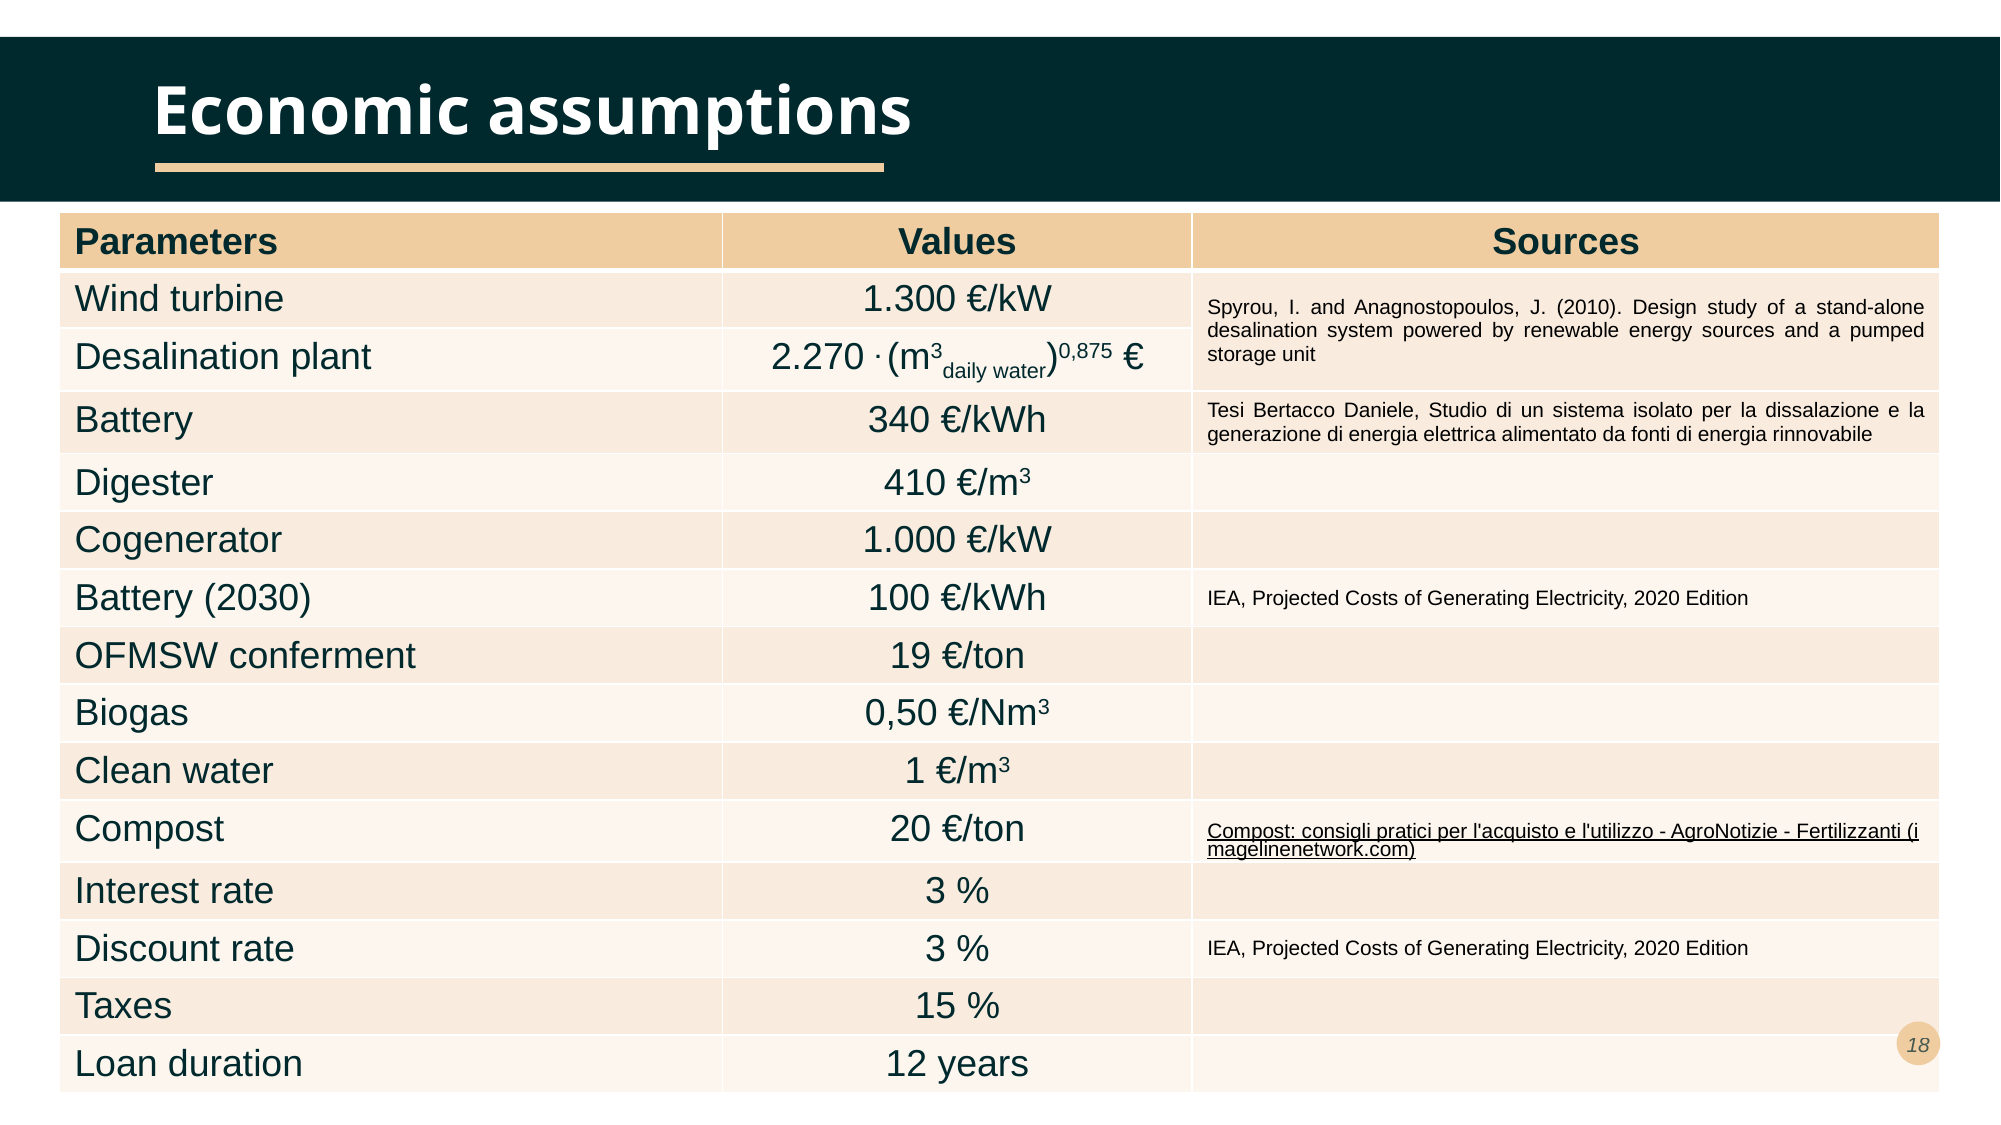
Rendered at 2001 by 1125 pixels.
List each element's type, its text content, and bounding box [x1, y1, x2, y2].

table_cell IEA, Projected Costs of Generating Electricity, 2020 Edition [1193, 570, 1939, 626]
table_cell 15 % [723, 978, 1191, 1034]
table_cell 100 €/kWh [723, 570, 1191, 626]
table_cell 410 €/m3 [723, 454, 1191, 510]
table_cell Compost: consigli pratici per l'acquisto e l'utilizzo - AgroNotizie - Fertilizzanti (imagelinenetwork.com) [1193, 801, 1939, 861]
table_cell 19 €/ton [723, 627, 1191, 683]
table_cell [1193, 863, 1939, 919]
table_cell Wind turbine [60, 273, 722, 327]
table_cell [1193, 454, 1939, 510]
table_cell 0,50 €/Nm3 [723, 685, 1191, 741]
table_cell Biogas [60, 685, 722, 741]
table_cell 340 €/kWh [723, 392, 1191, 453]
table_cell Battery (2030) [60, 570, 722, 626]
table_cell Interest rate [60, 863, 722, 919]
table_cell Taxes [60, 978, 722, 1034]
table_cell Tesi Bertacco Daniele, Studio di un sistema isolato per la dissalazione e la generazione di energia elettrica alimentato da fonti di energia rinnovabile [1193, 392, 1939, 453]
title Economic assumptions [137, 4, 1863, 222]
table_cell 20 €/ton [723, 801, 1191, 861]
table_cell 3 % [723, 863, 1191, 919]
table_header Sources [1193, 213, 1939, 268]
table_cell [1193, 512, 1939, 568]
table_header Values [723, 222, 1191, 268]
table_cell 1 €/m3 [723, 743, 1191, 799]
table_cell 3 % [723, 921, 1191, 977]
table_cell IEA, Projected Costs of Generating Electricity, 2020 Edition [1193, 921, 1939, 977]
table_cell 2.270 . (m3daily water)0,875 € [723, 329, 1191, 390]
table_cell OFMSW conferment [60, 627, 722, 683]
table_cell Battery [60, 392, 722, 453]
table_cell [1193, 743, 1939, 799]
table_cell Compost [60, 801, 722, 861]
table_cell Loan duration [60, 1036, 722, 1092]
table_cell Discount rate [60, 921, 722, 977]
table_cell [1193, 978, 1939, 1034]
table_cell Cogenerator [60, 512, 722, 568]
text_box [1863, 36, 2000, 203]
table_cell 1.000 €/kW [723, 512, 1191, 568]
table_cell Desalination plant [60, 329, 722, 390]
table_cell [1193, 1036, 1939, 1092]
table_cell Clean water [60, 743, 722, 799]
table_cell 1.300 €/kW [723, 273, 1191, 327]
table_cell Digester [60, 454, 722, 510]
table_header Parameters [60, 213, 722, 268]
table_cell [1193, 685, 1939, 741]
slide_number 18 [1885, 1014, 1945, 1075]
text_box [0, 36, 137, 203]
table_cell [1193, 627, 1939, 683]
table_cell 12 years [723, 1036, 1191, 1092]
table_cell Spyrou, I. and Anagnostopoulos, J. (2010). Design study of a stand-alone desalination system powered by renewable energy sources and a pumped storage unit [1193, 273, 1939, 390]
